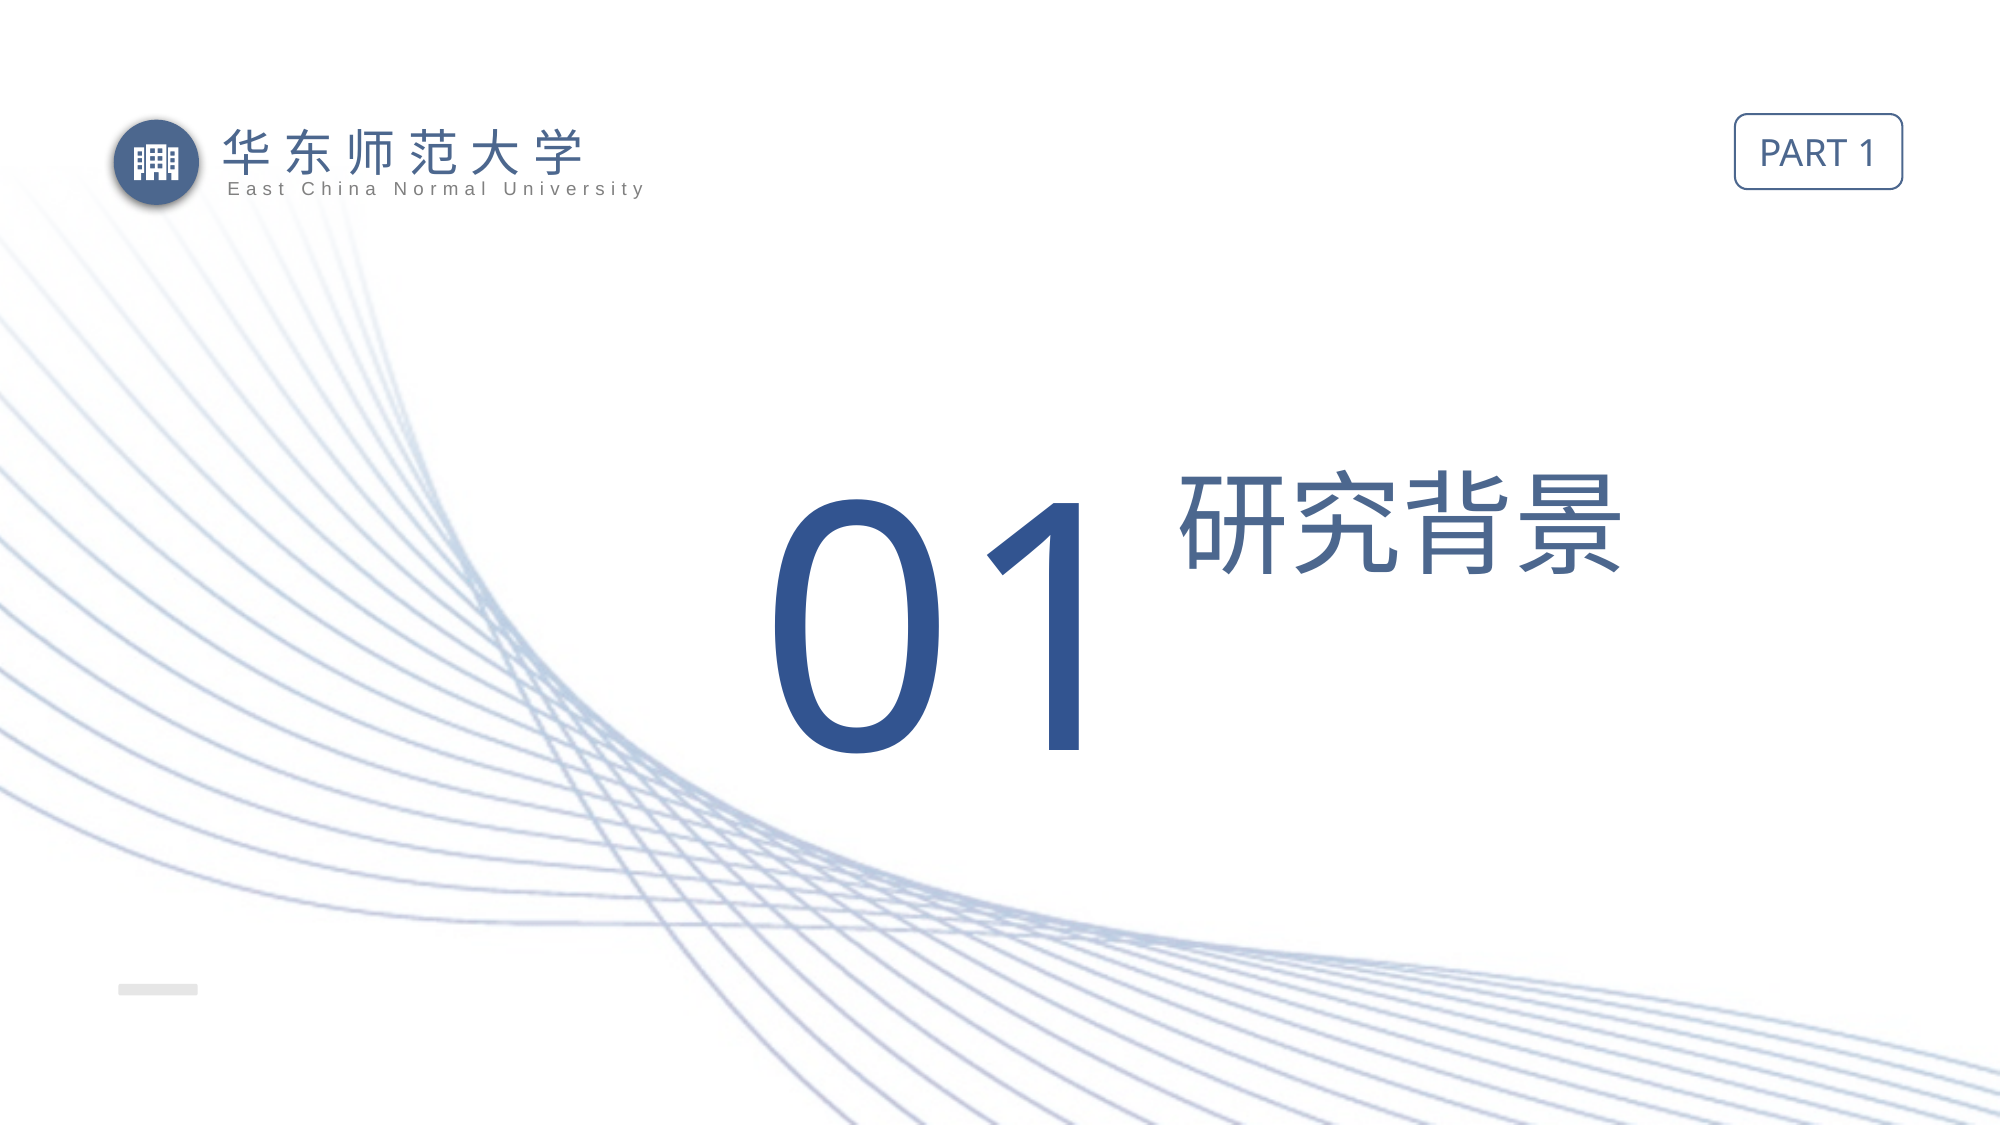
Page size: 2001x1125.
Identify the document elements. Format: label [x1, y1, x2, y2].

text_box [0, 0, 2000, 1125]
text_box [206, 113, 948, 208]
text_box [113, 119, 199, 205]
